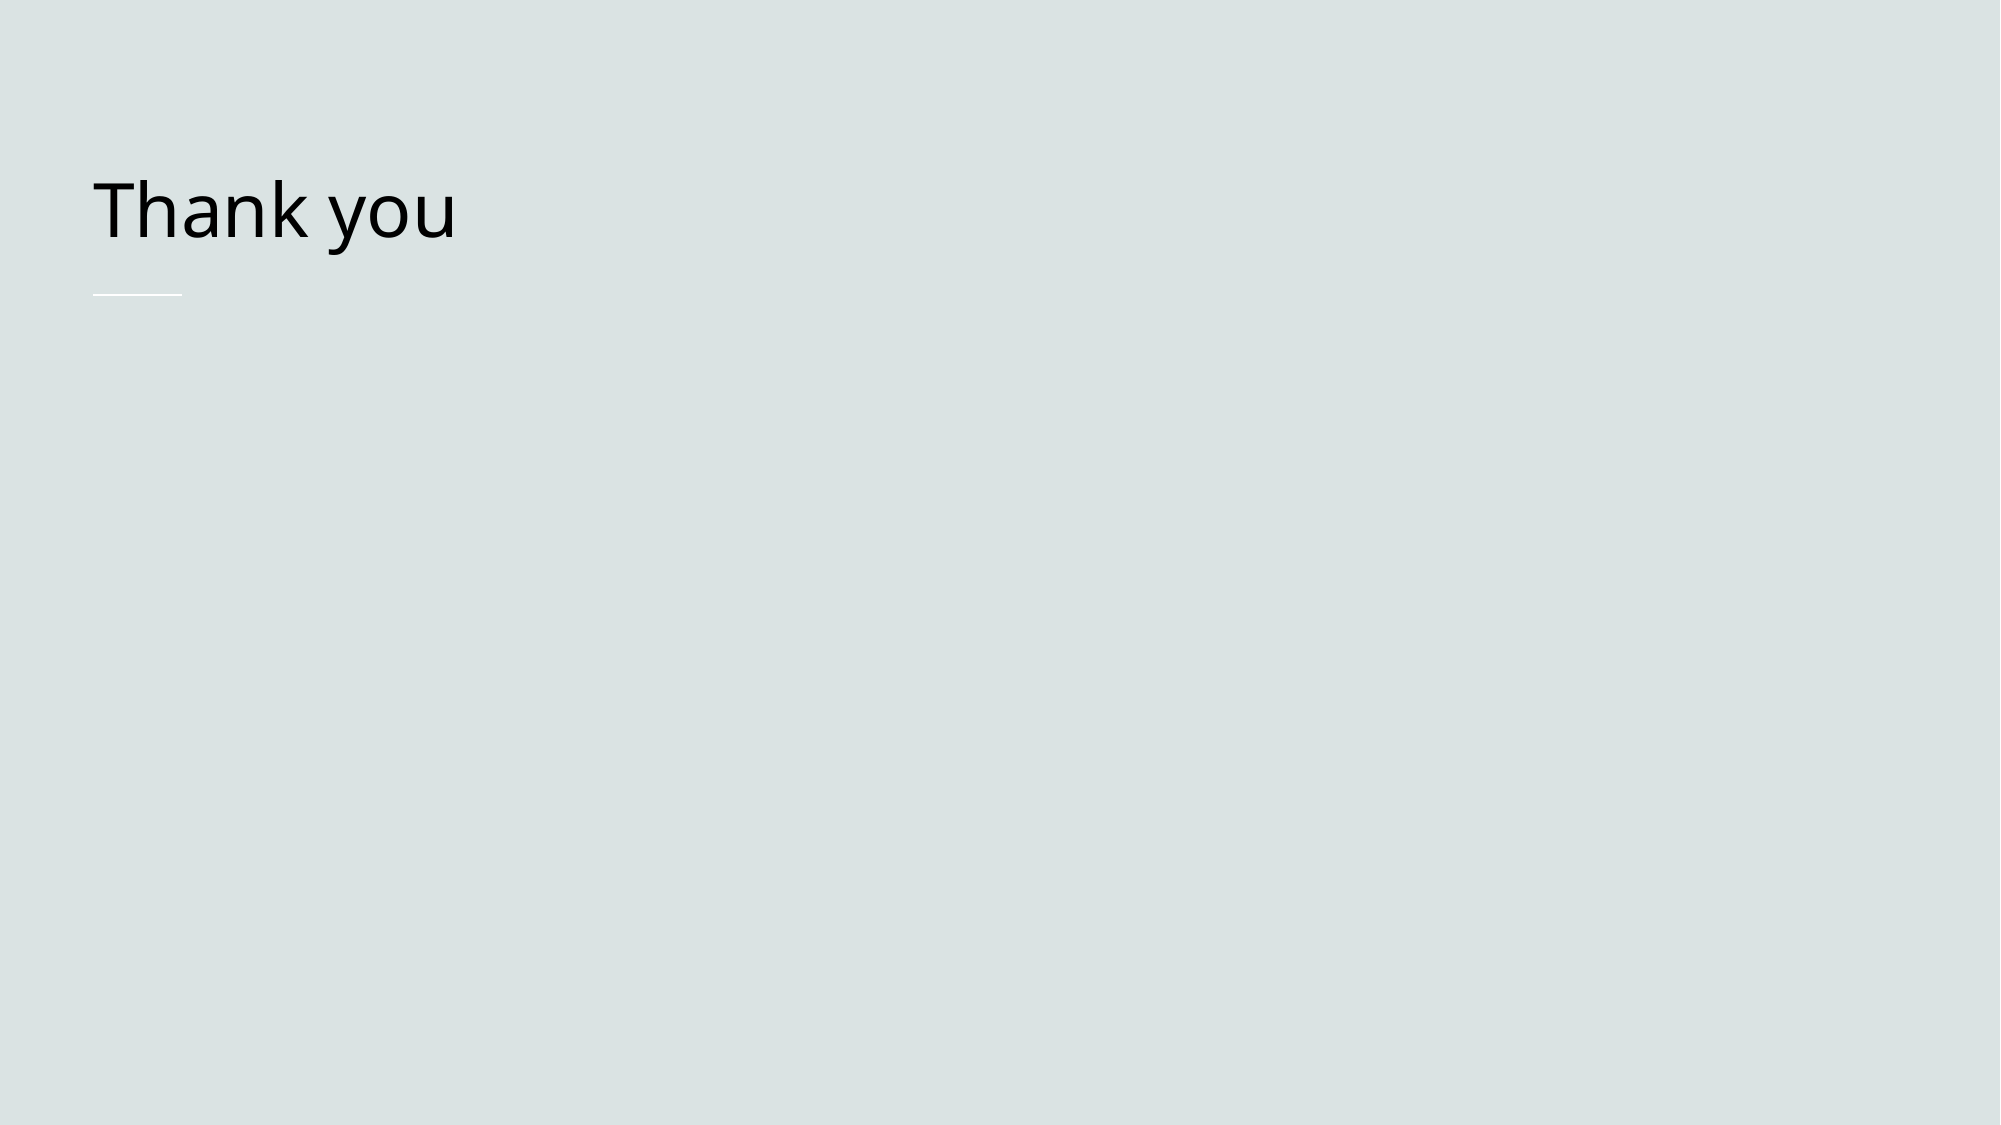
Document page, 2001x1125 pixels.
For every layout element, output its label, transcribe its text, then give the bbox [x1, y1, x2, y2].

title Thank you [93, 65, 1915, 260]
